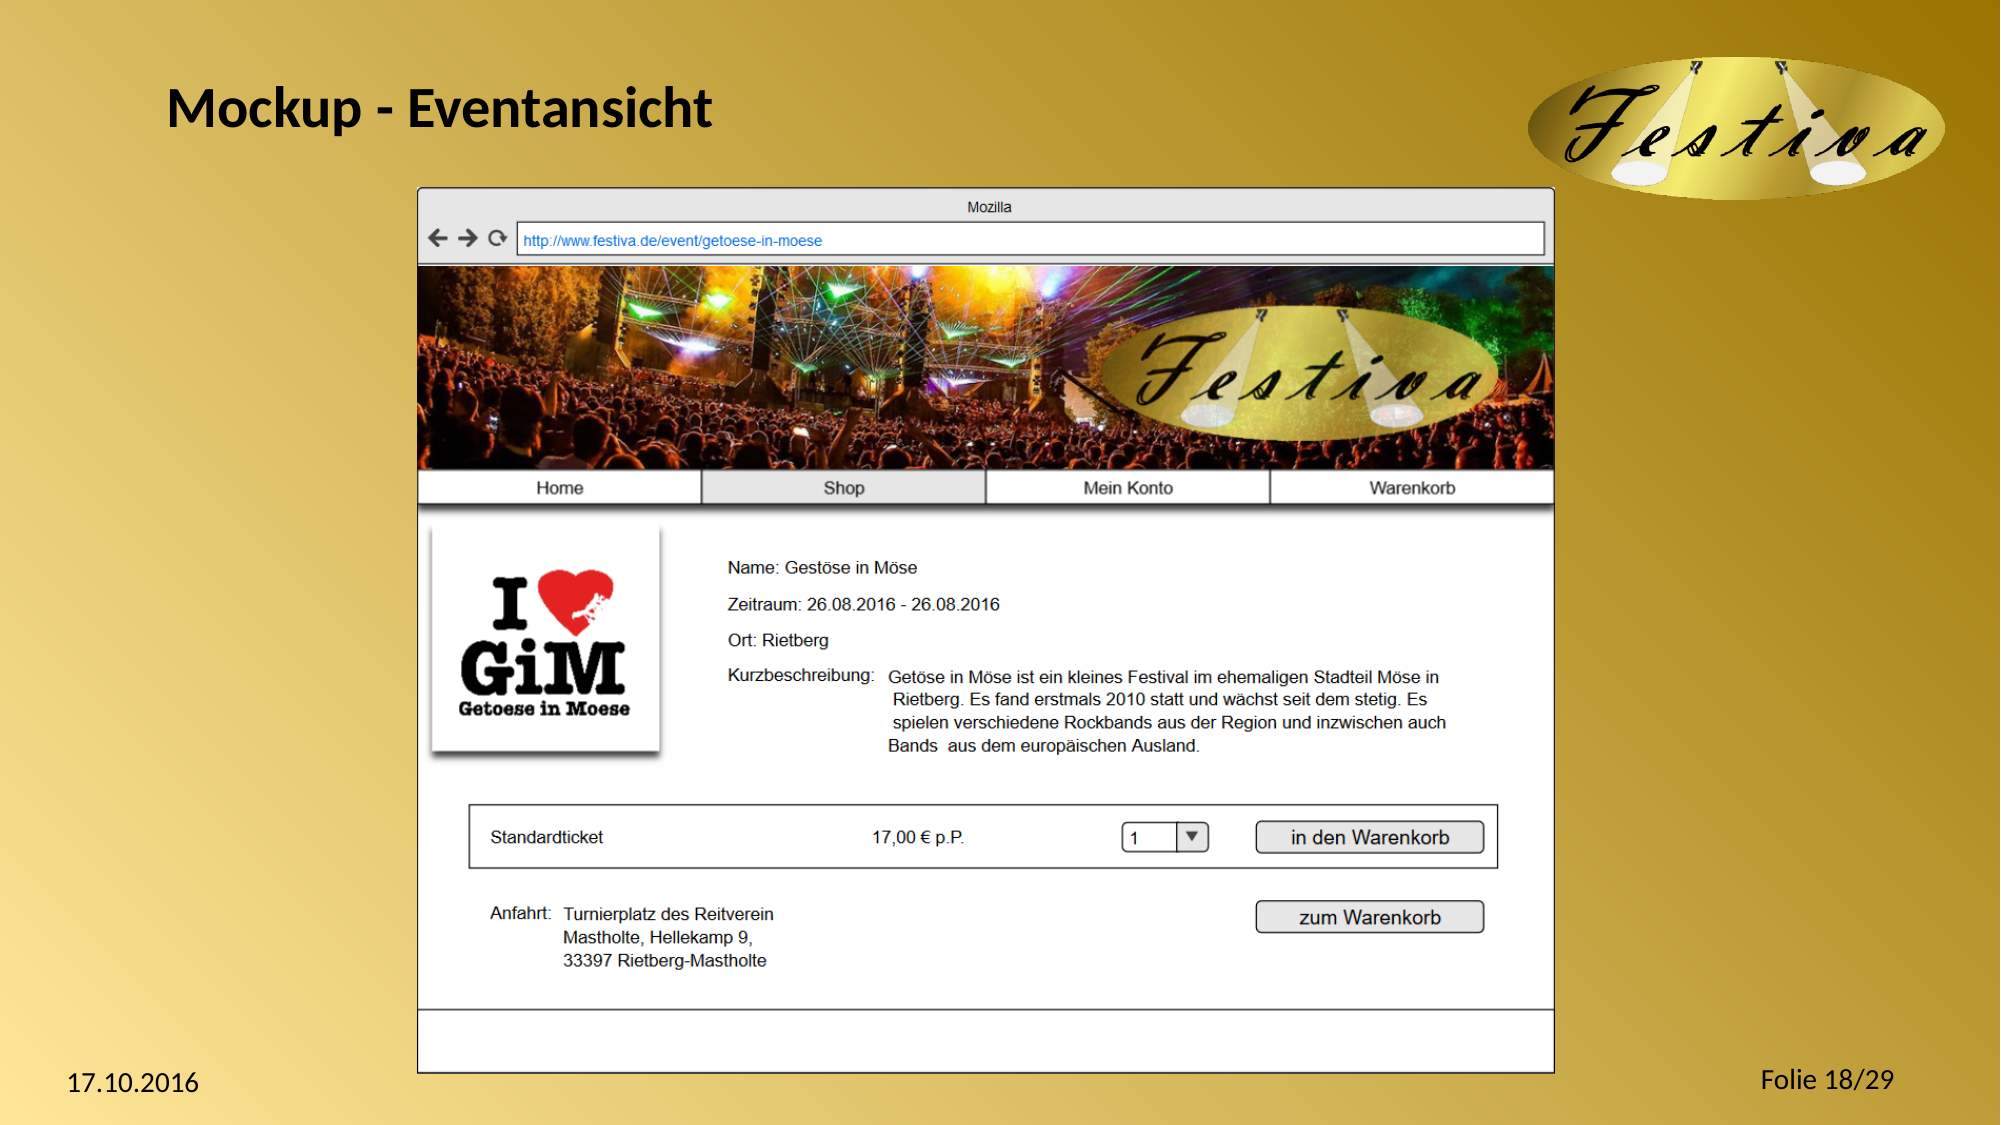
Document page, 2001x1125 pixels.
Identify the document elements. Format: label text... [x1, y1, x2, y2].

picture [417, 49, 1958, 1074]
text_box Mockup - Eventansicht [151, 62, 1256, 147]
